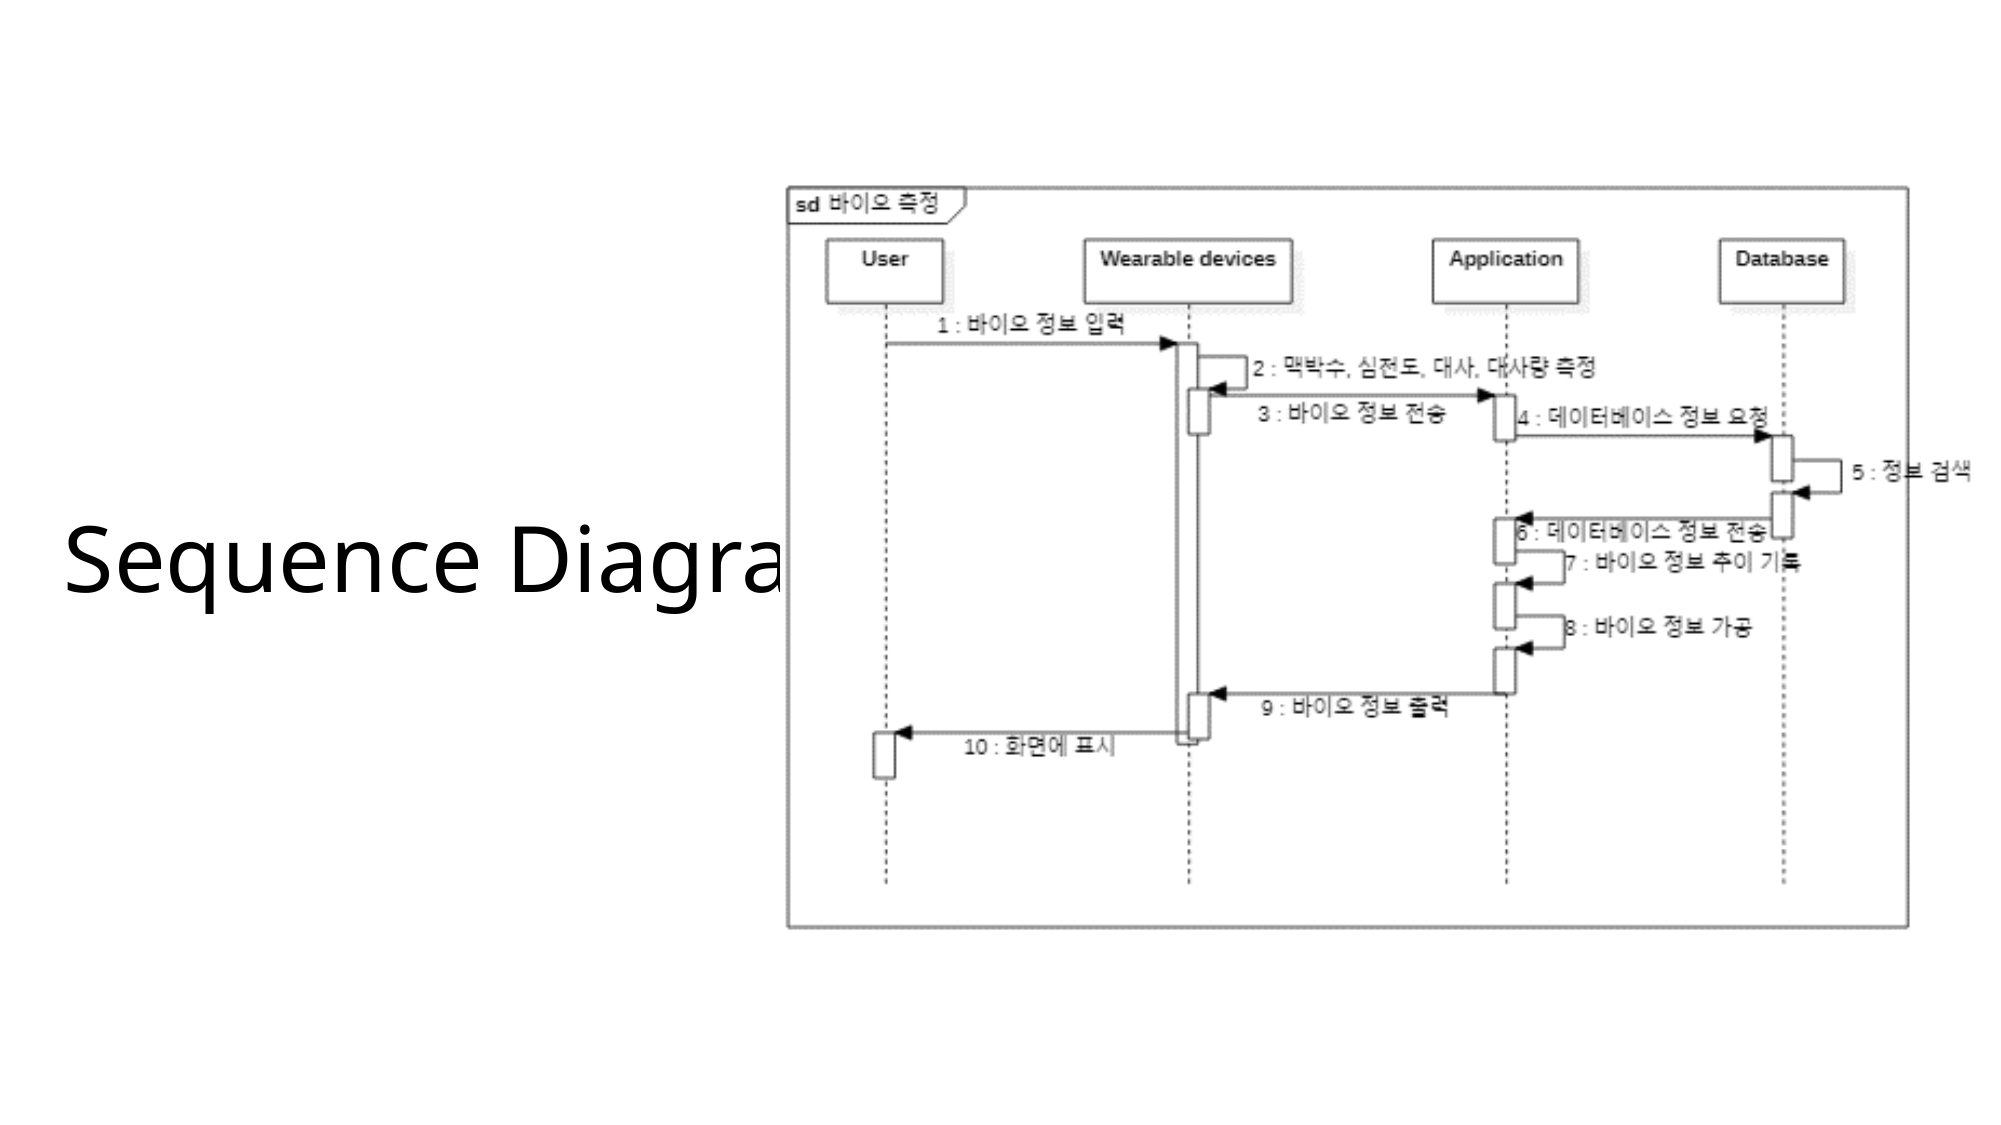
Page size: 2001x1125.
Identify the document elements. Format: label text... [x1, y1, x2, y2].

picture [780, 182, 1977, 943]
title Sequence Diagram [48, 453, 780, 672]
